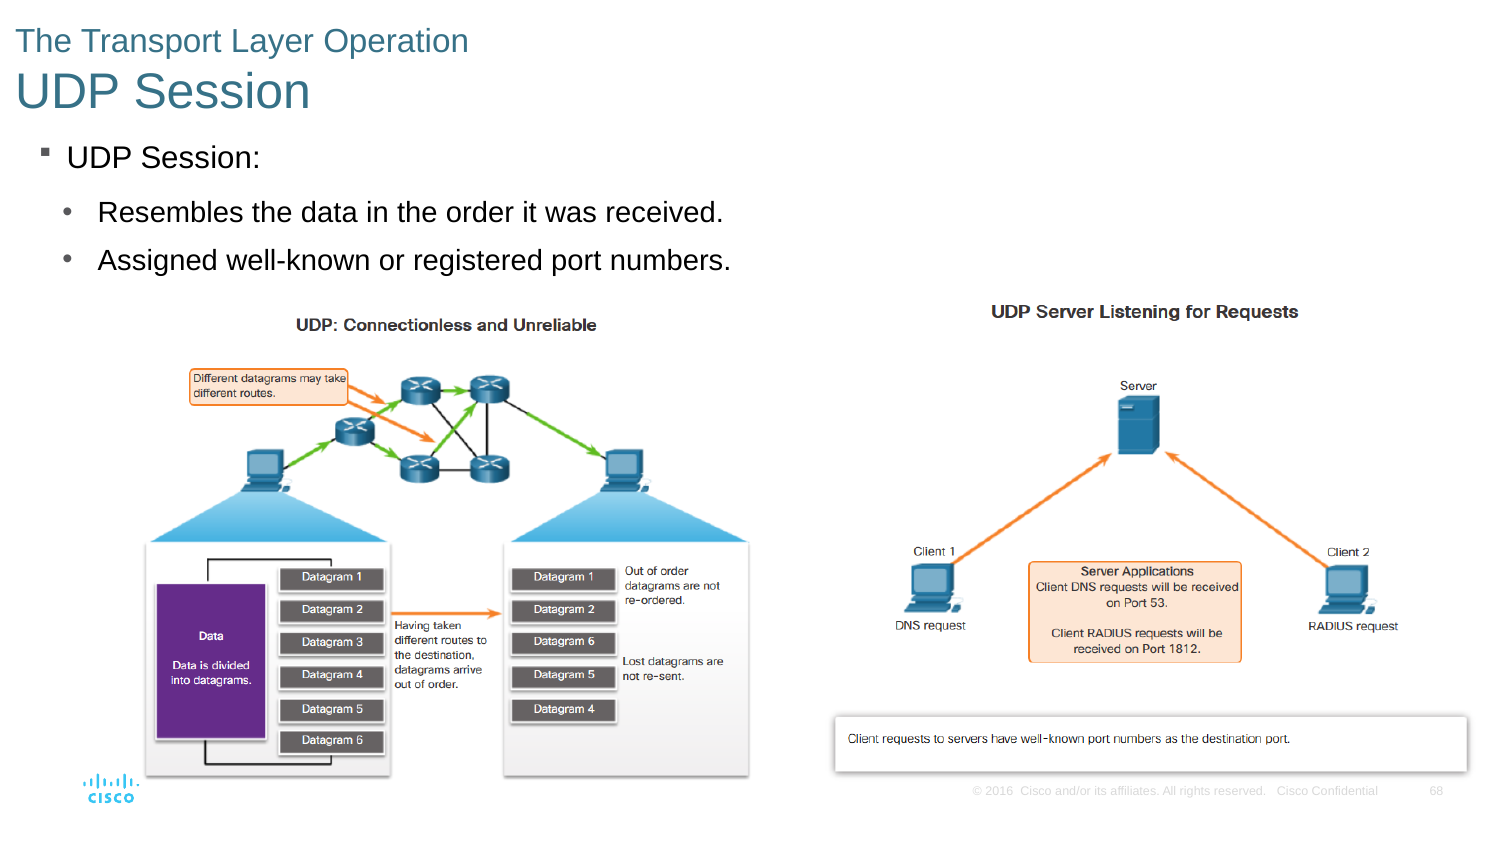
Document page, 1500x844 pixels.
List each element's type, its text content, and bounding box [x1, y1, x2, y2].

list UDP Session: Resembles the data in the order it was received. Assigned well-known or registered port numbers. [23, 131, 1477, 768]
picture [132, 309, 772, 784]
title The Transport Layer Operation UDP Session [0, 6, 1500, 131]
picture [822, 293, 1477, 784]
